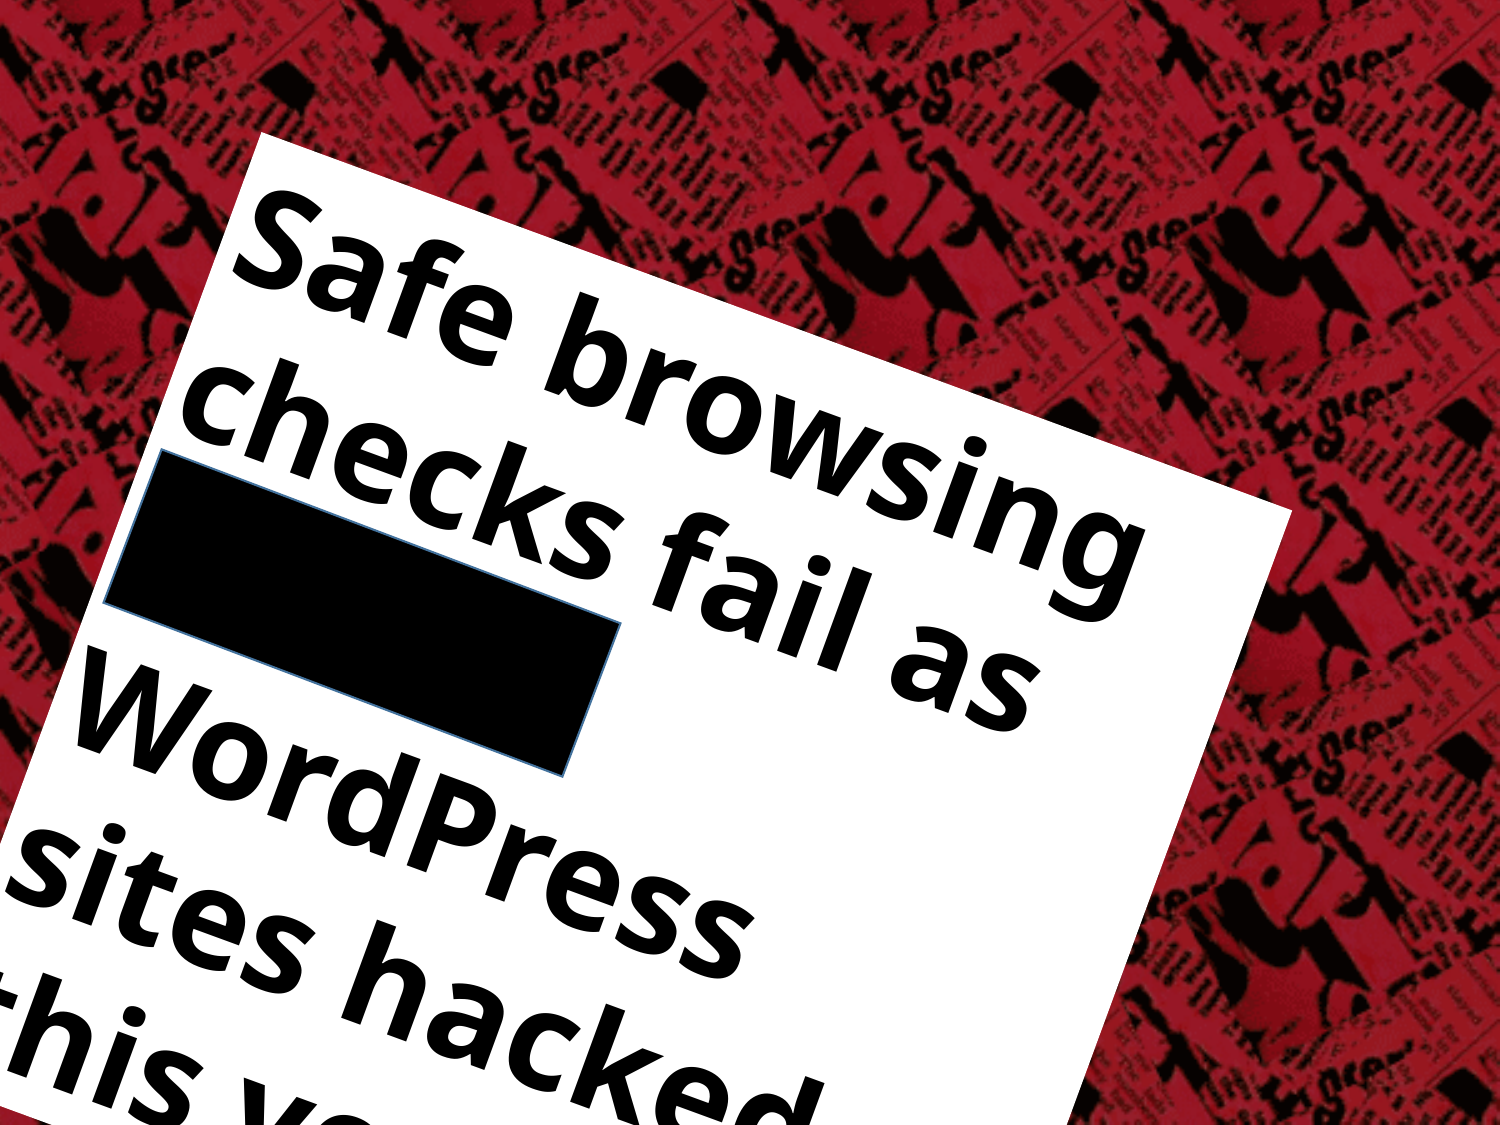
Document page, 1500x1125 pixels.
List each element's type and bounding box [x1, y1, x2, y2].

text_box [0, 0, 1500, 1125]
